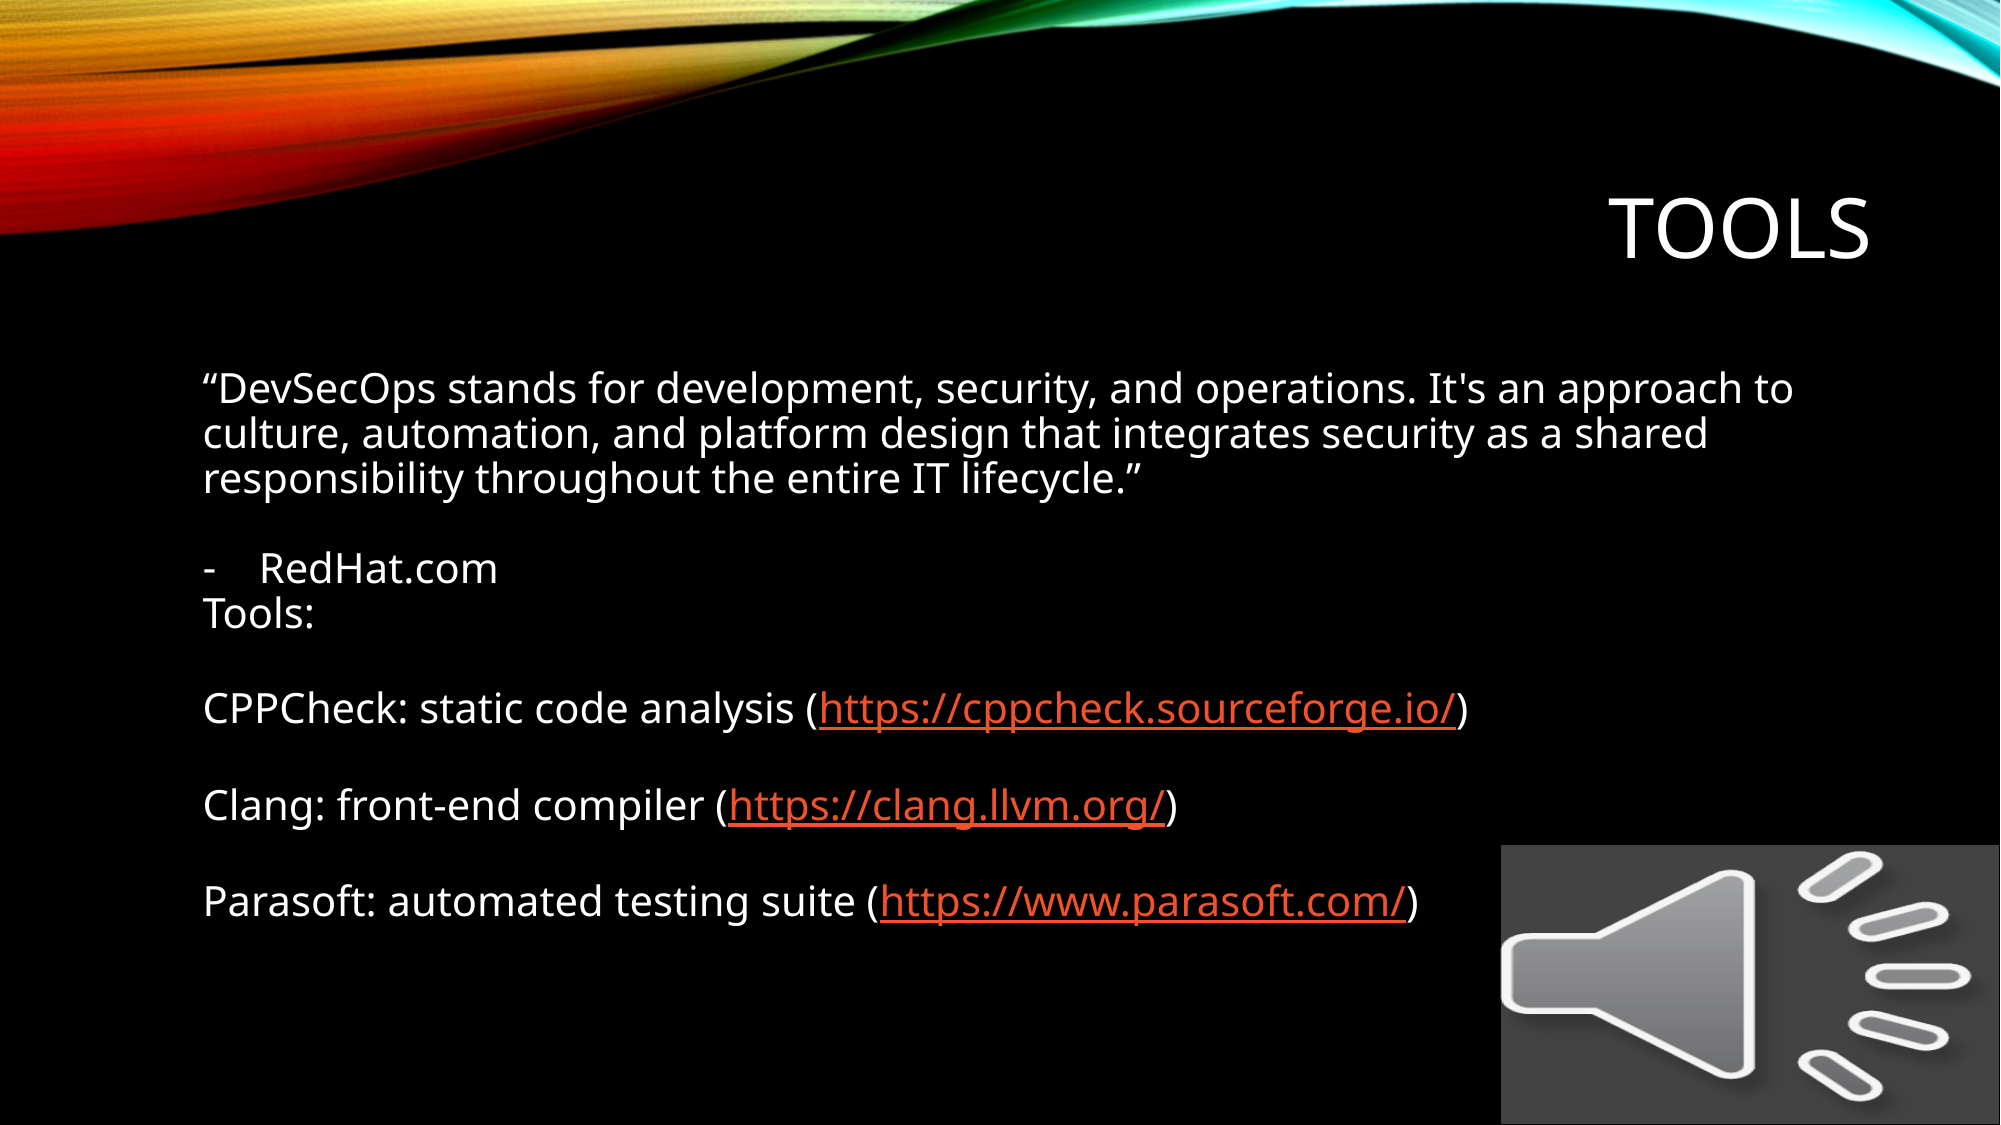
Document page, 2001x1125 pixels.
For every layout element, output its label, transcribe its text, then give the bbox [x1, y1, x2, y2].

picture [1499, 843, 2000, 1125]
list “DevSecOps stands for development, security, and operations. It's an approach to culture, automation, and platform design that integrates security as a shared responsibility throughout the entire IT lifecycle.” RedHat.com Tools: CPPCheck: static code analysis (https://cppcheck.sourceforge.io/) Clang: front-end compiler (https://clang.llvm.org/) Parasoft: automated testing suite (https://www.parasoft.com/) [112, 360, 1888, 1021]
title TOOLS [474, 125, 1888, 338]
picture [0, 0, 2000, 237]
